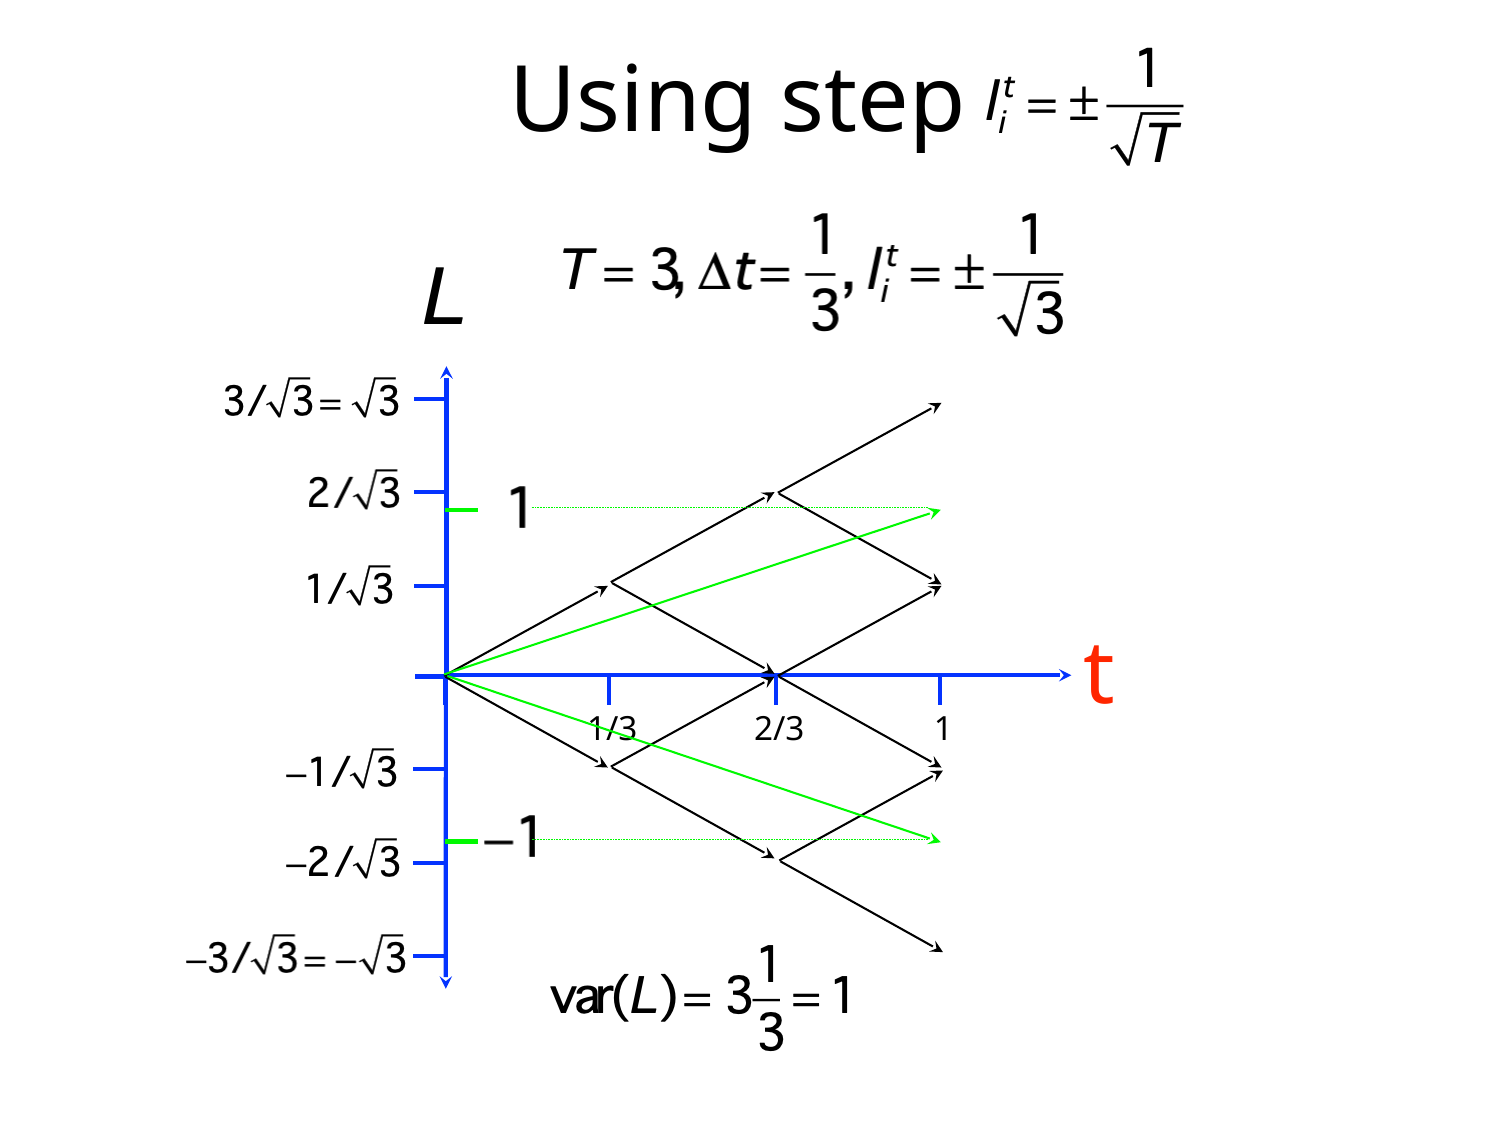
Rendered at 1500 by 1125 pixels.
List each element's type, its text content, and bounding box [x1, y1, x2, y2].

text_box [181, 366, 1121, 989]
picture [976, 39, 1193, 175]
picture [405, 262, 473, 335]
picture [550, 205, 1074, 346]
text_box Using step [146, 29, 1354, 160]
picture [543, 937, 855, 1061]
